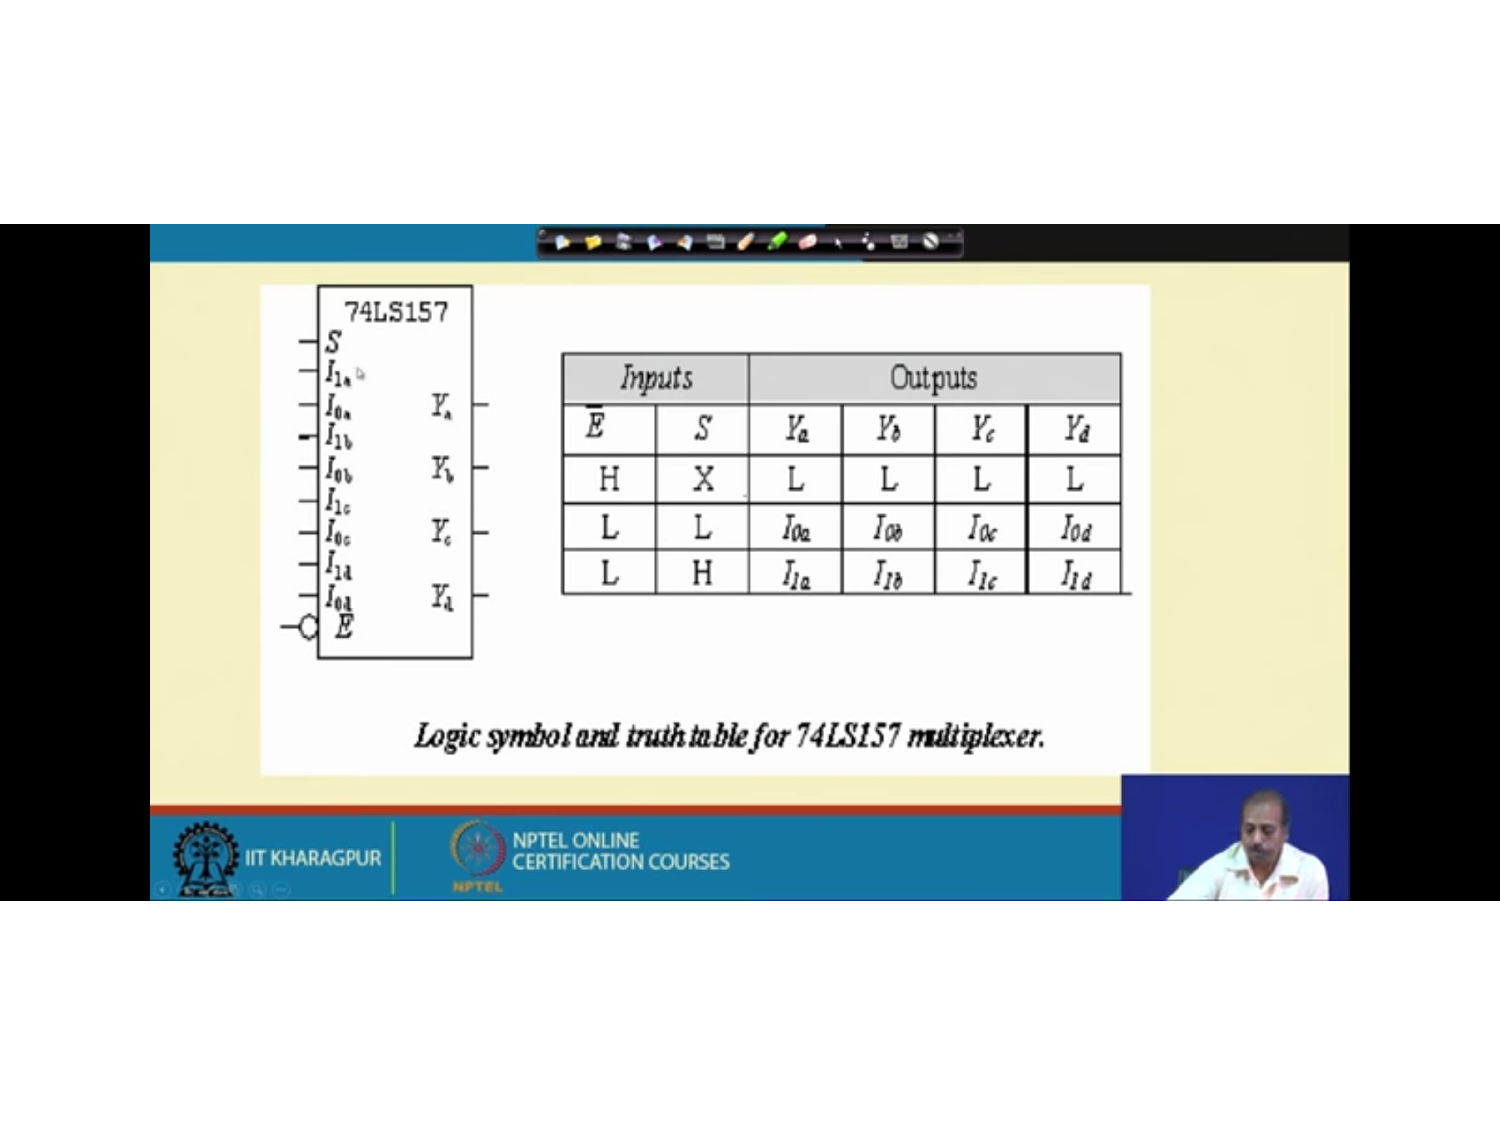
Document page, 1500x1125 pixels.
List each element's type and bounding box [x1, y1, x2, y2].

picture [0, 224, 1500, 901]
